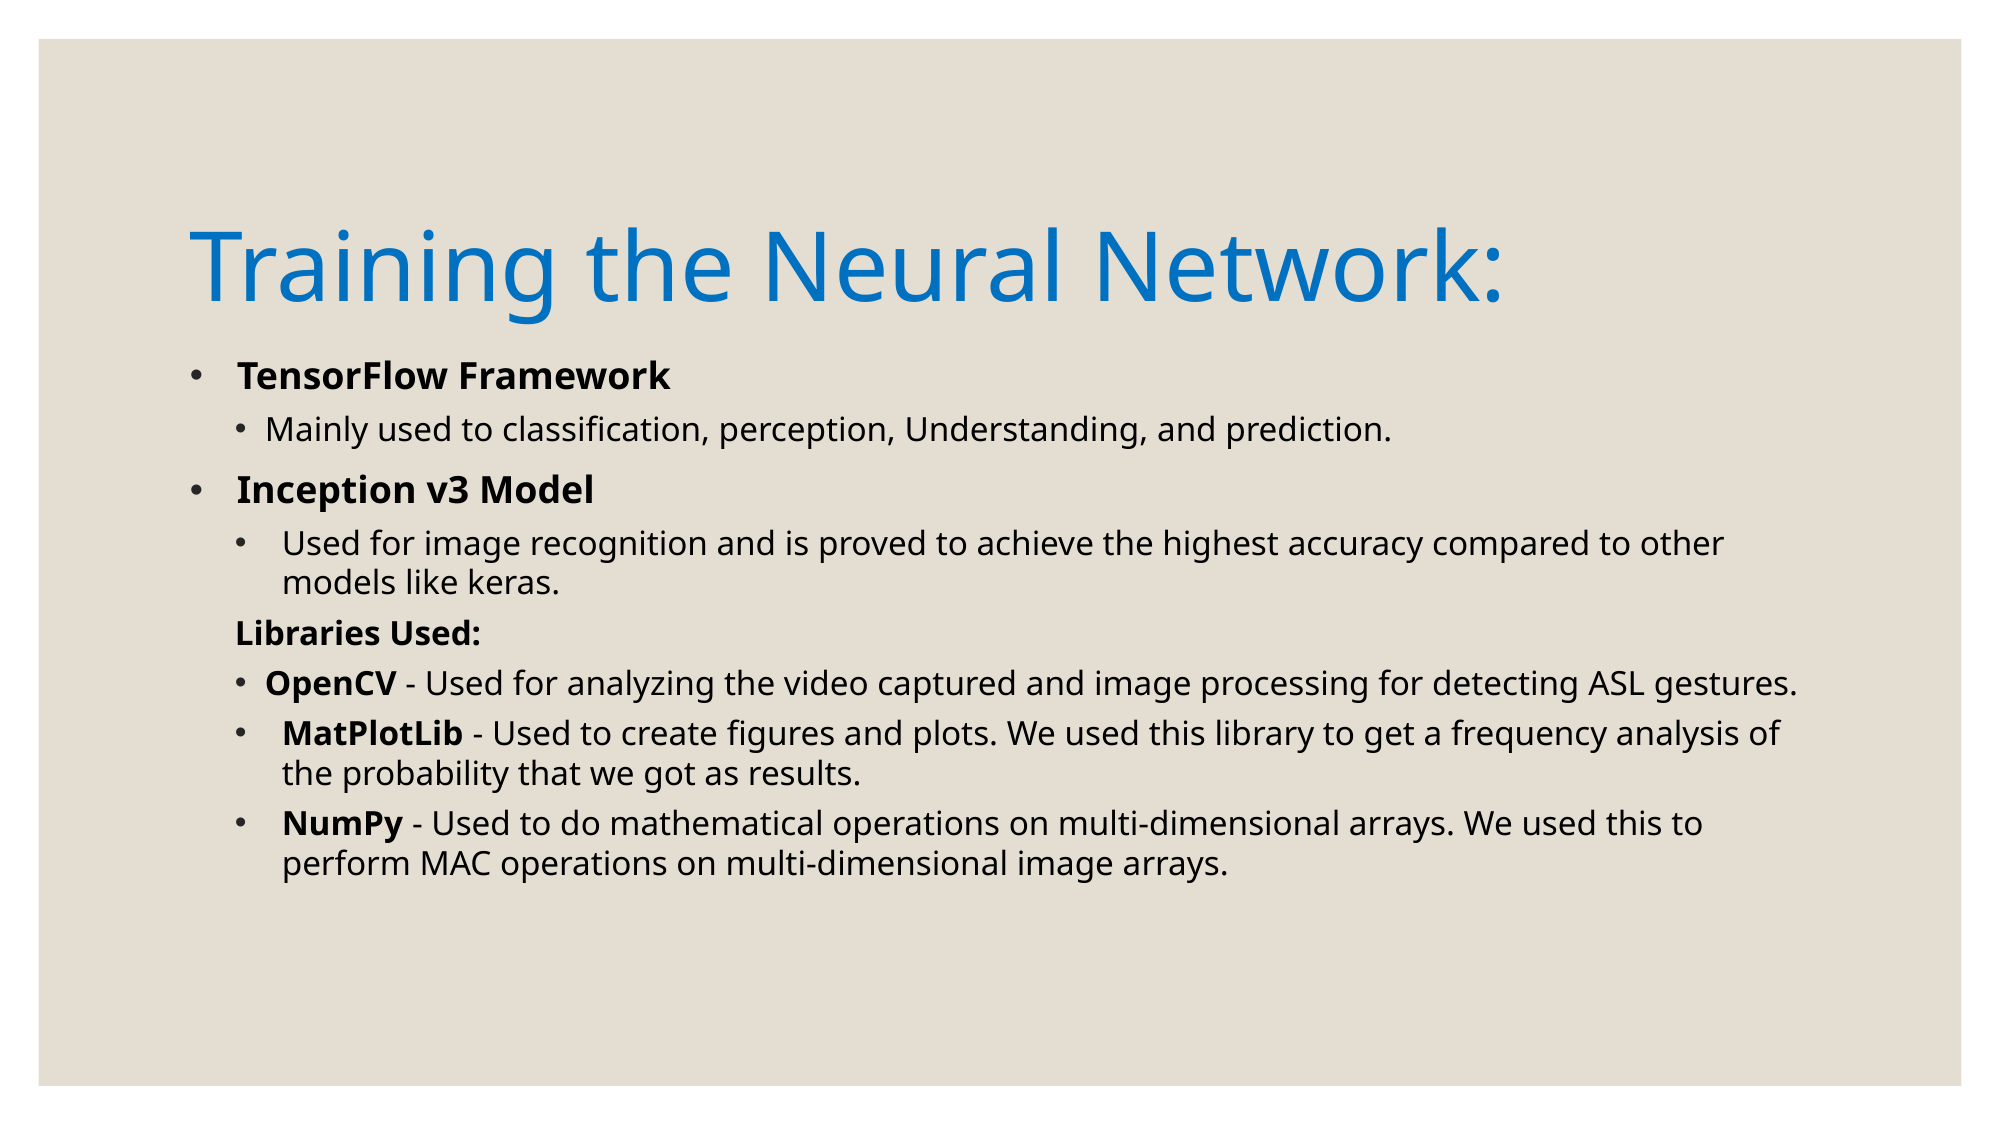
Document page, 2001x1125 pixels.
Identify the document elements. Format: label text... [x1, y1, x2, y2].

title Training the Neural Network: [174, 105, 1825, 331]
list TensorFlow Framework Mainly used to classification, perception, Understanding, and prediction. Inception v3 Model Used for image recognition and is proved to achieve the highest accuracy compared to other models like keras. Libraries Used: OpenCV - Used for analyzing the video captured and image processing for detecting ASL gestures. MatPlotLib - Used to create figures and plots. We used this library to get a frequency analysis of the probability that we got as results. NumPy - Used to do mathematical operations on multi-dimensional arrays. We used this to perform MAC operations on multi-dimensional image arrays. [174, 345, 1825, 990]
